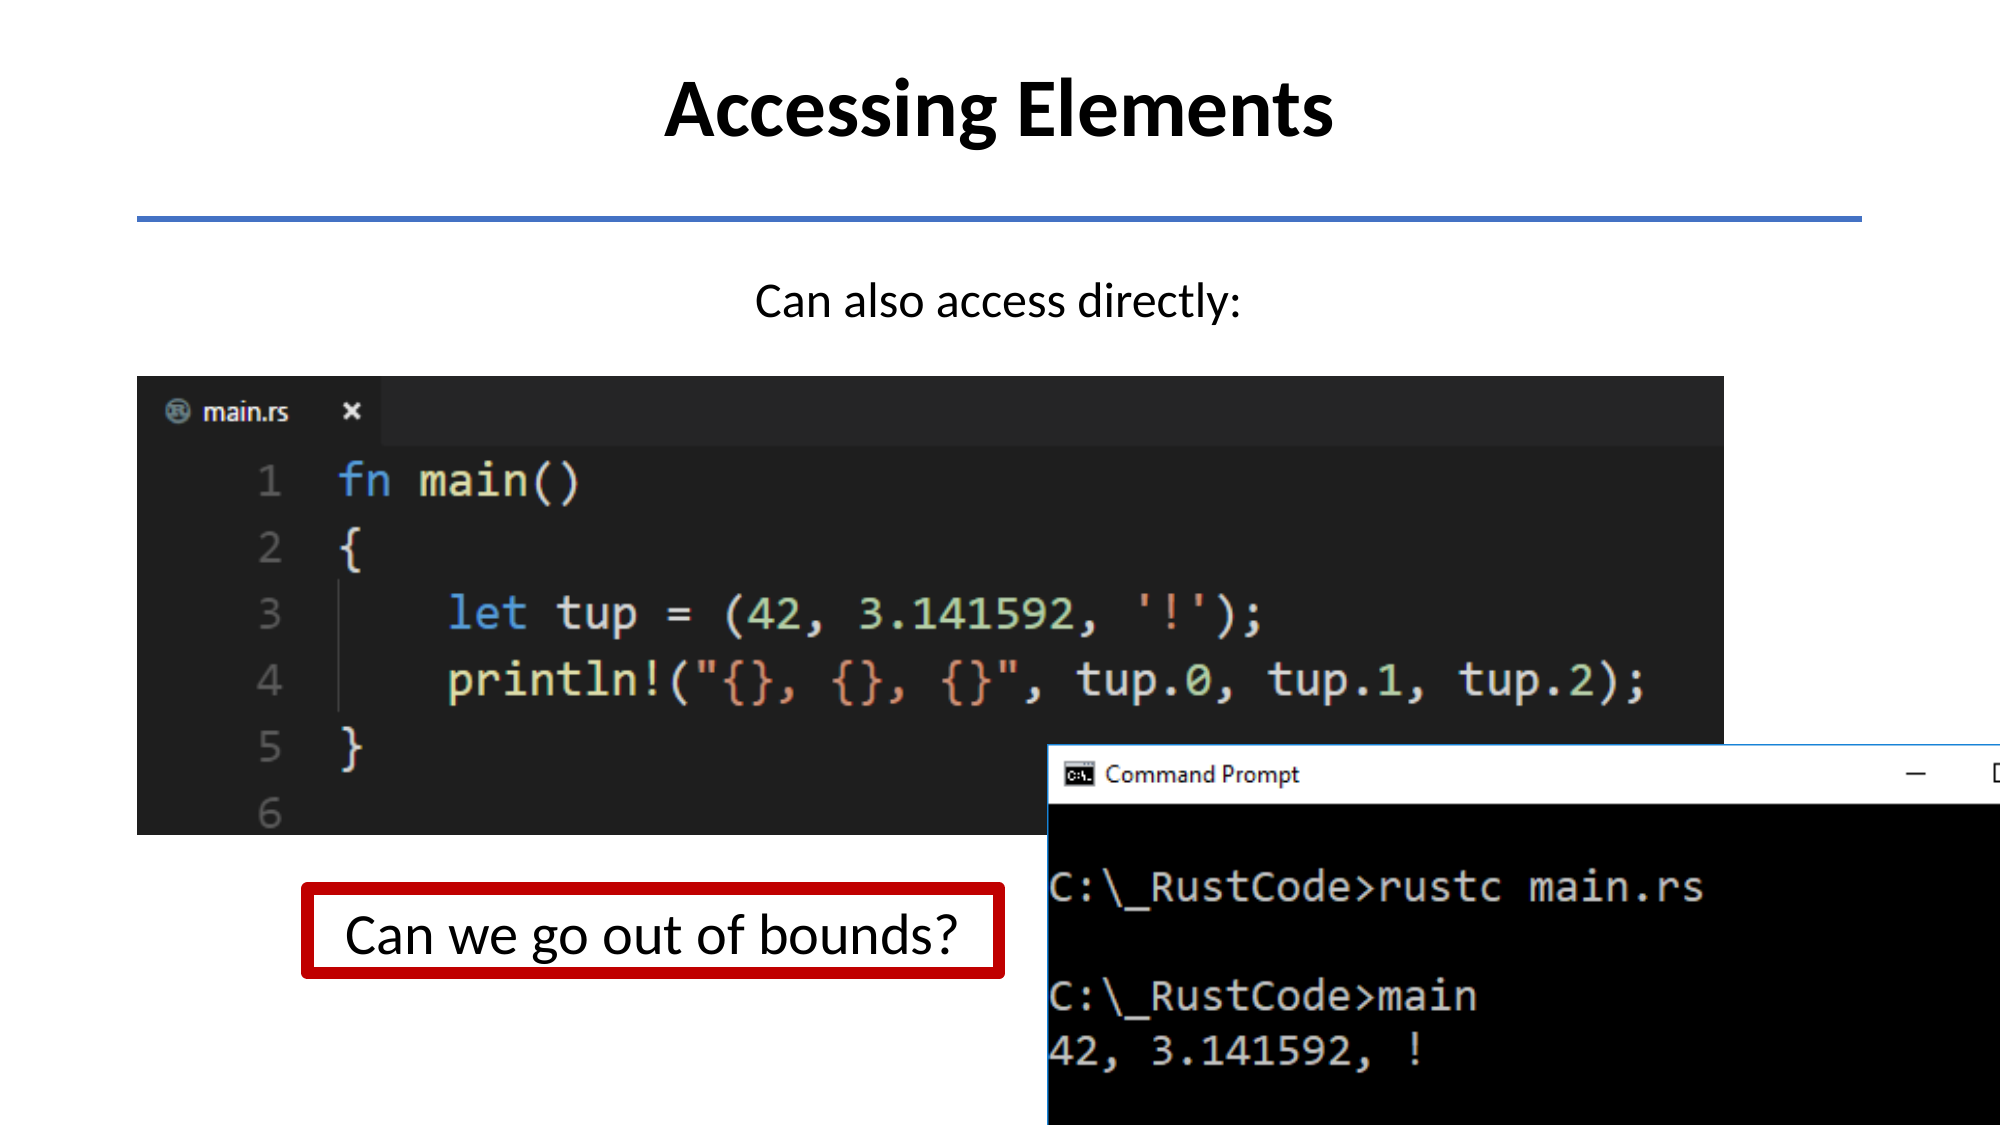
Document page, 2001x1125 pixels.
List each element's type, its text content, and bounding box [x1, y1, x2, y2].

picture [137, 376, 2000, 1125]
text_box Can also access directly: [466, 259, 1532, 335]
text_box Accessing Elements [137, 1, 1863, 218]
text_box Can we go out of bounds? [307, 888, 999, 974]
